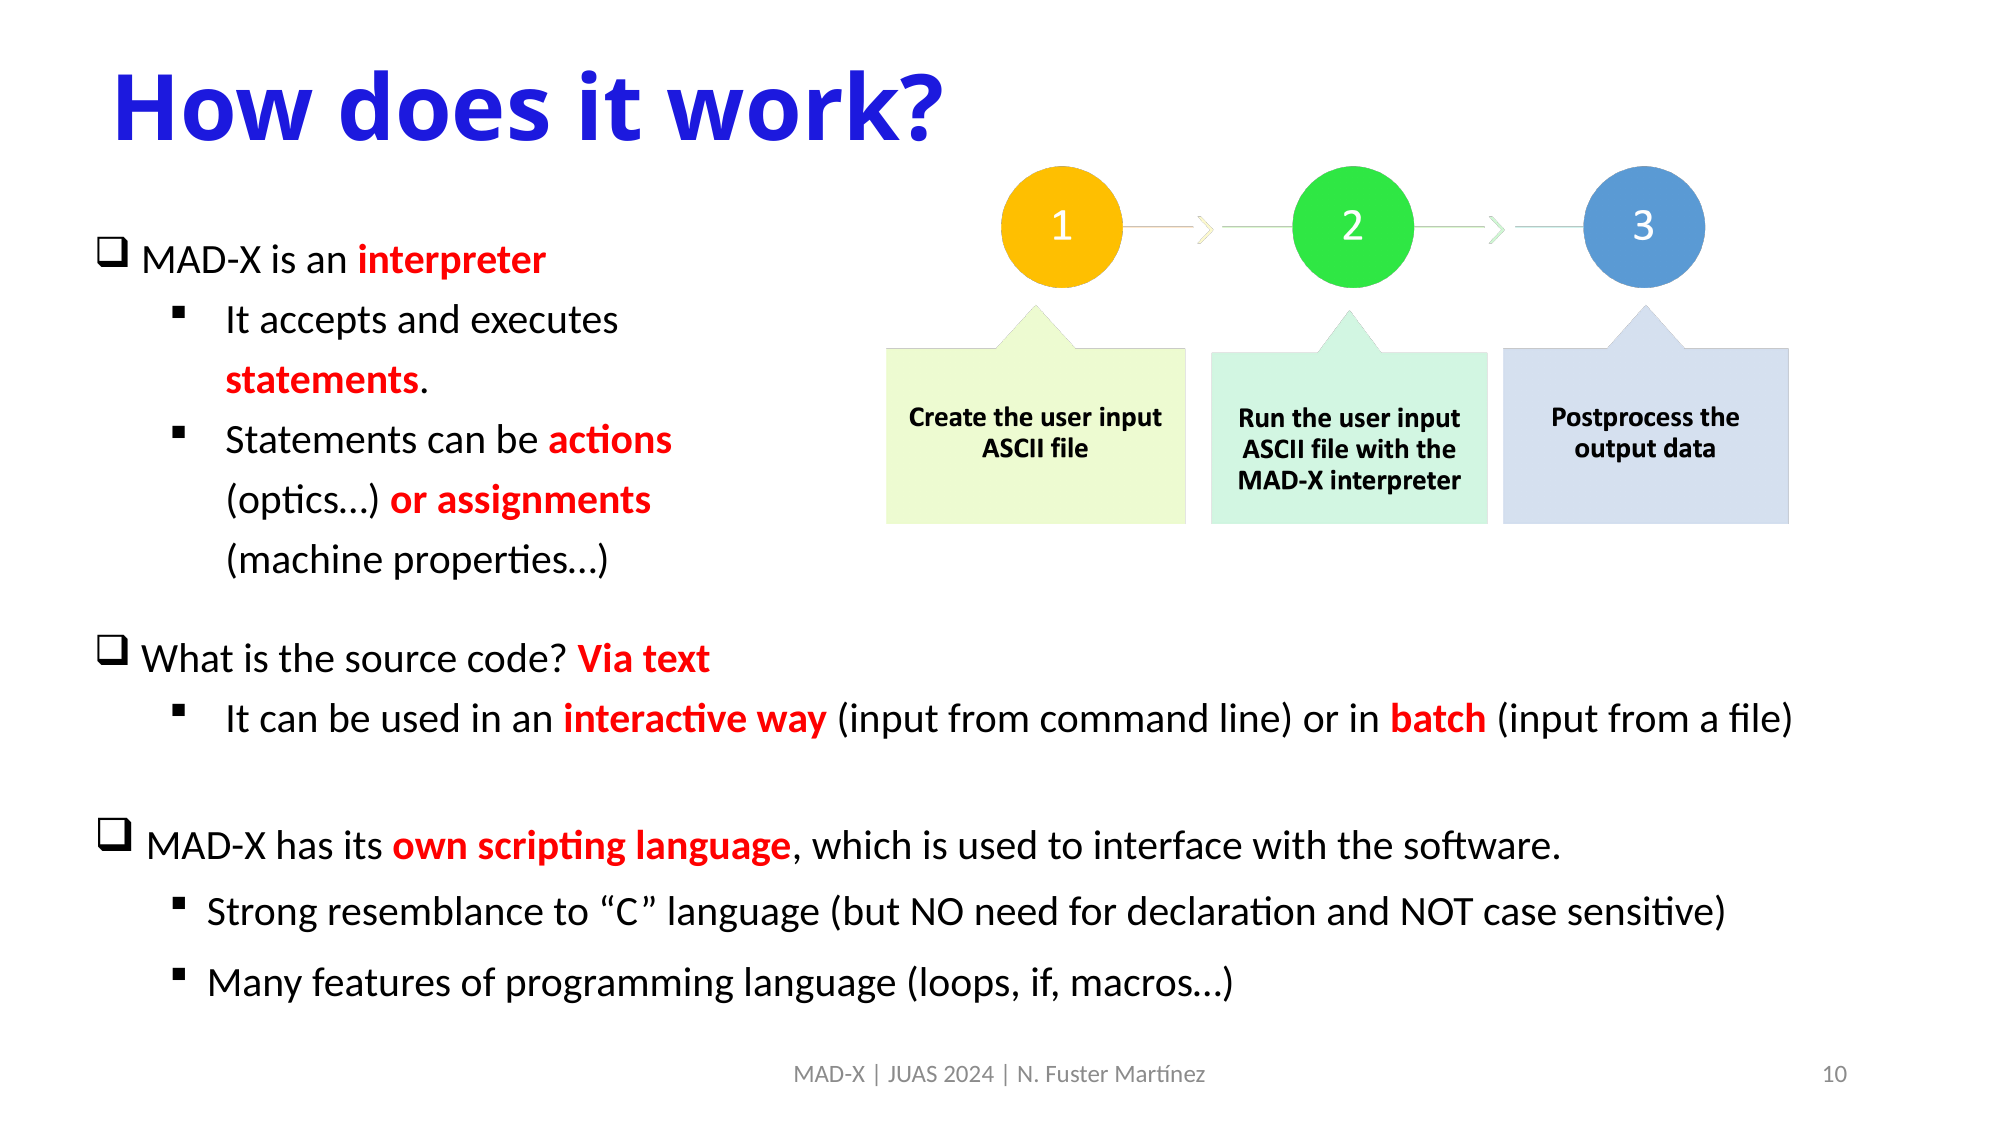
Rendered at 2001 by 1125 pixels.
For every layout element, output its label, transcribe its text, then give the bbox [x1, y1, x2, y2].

text_box What is the source code? Via text It can be used in an interactive way (input from command line) or in batch (input from a file) [79, 613, 1884, 748]
list MAD-X has its own scripting language, which is used to interface with the software. Strong resemblance to “C” language (but NO need for declaration and NOT case sensitive) Many features of programming language (loops, if, macros…) [79, 795, 1880, 1026]
footer MAD-X | JUAS 2024 | N. Fuster Martínez [662, 1042, 1338, 1103]
picture [886, 166, 1789, 525]
slide_number 10 [1412, 1042, 1863, 1103]
text_box MAD-X is an interpreter It accepts and executes statements. Statements can be actions (optics…) or assignments (machine properties…) [79, 214, 737, 590]
title How does it work? [0, 1, 2000, 219]
